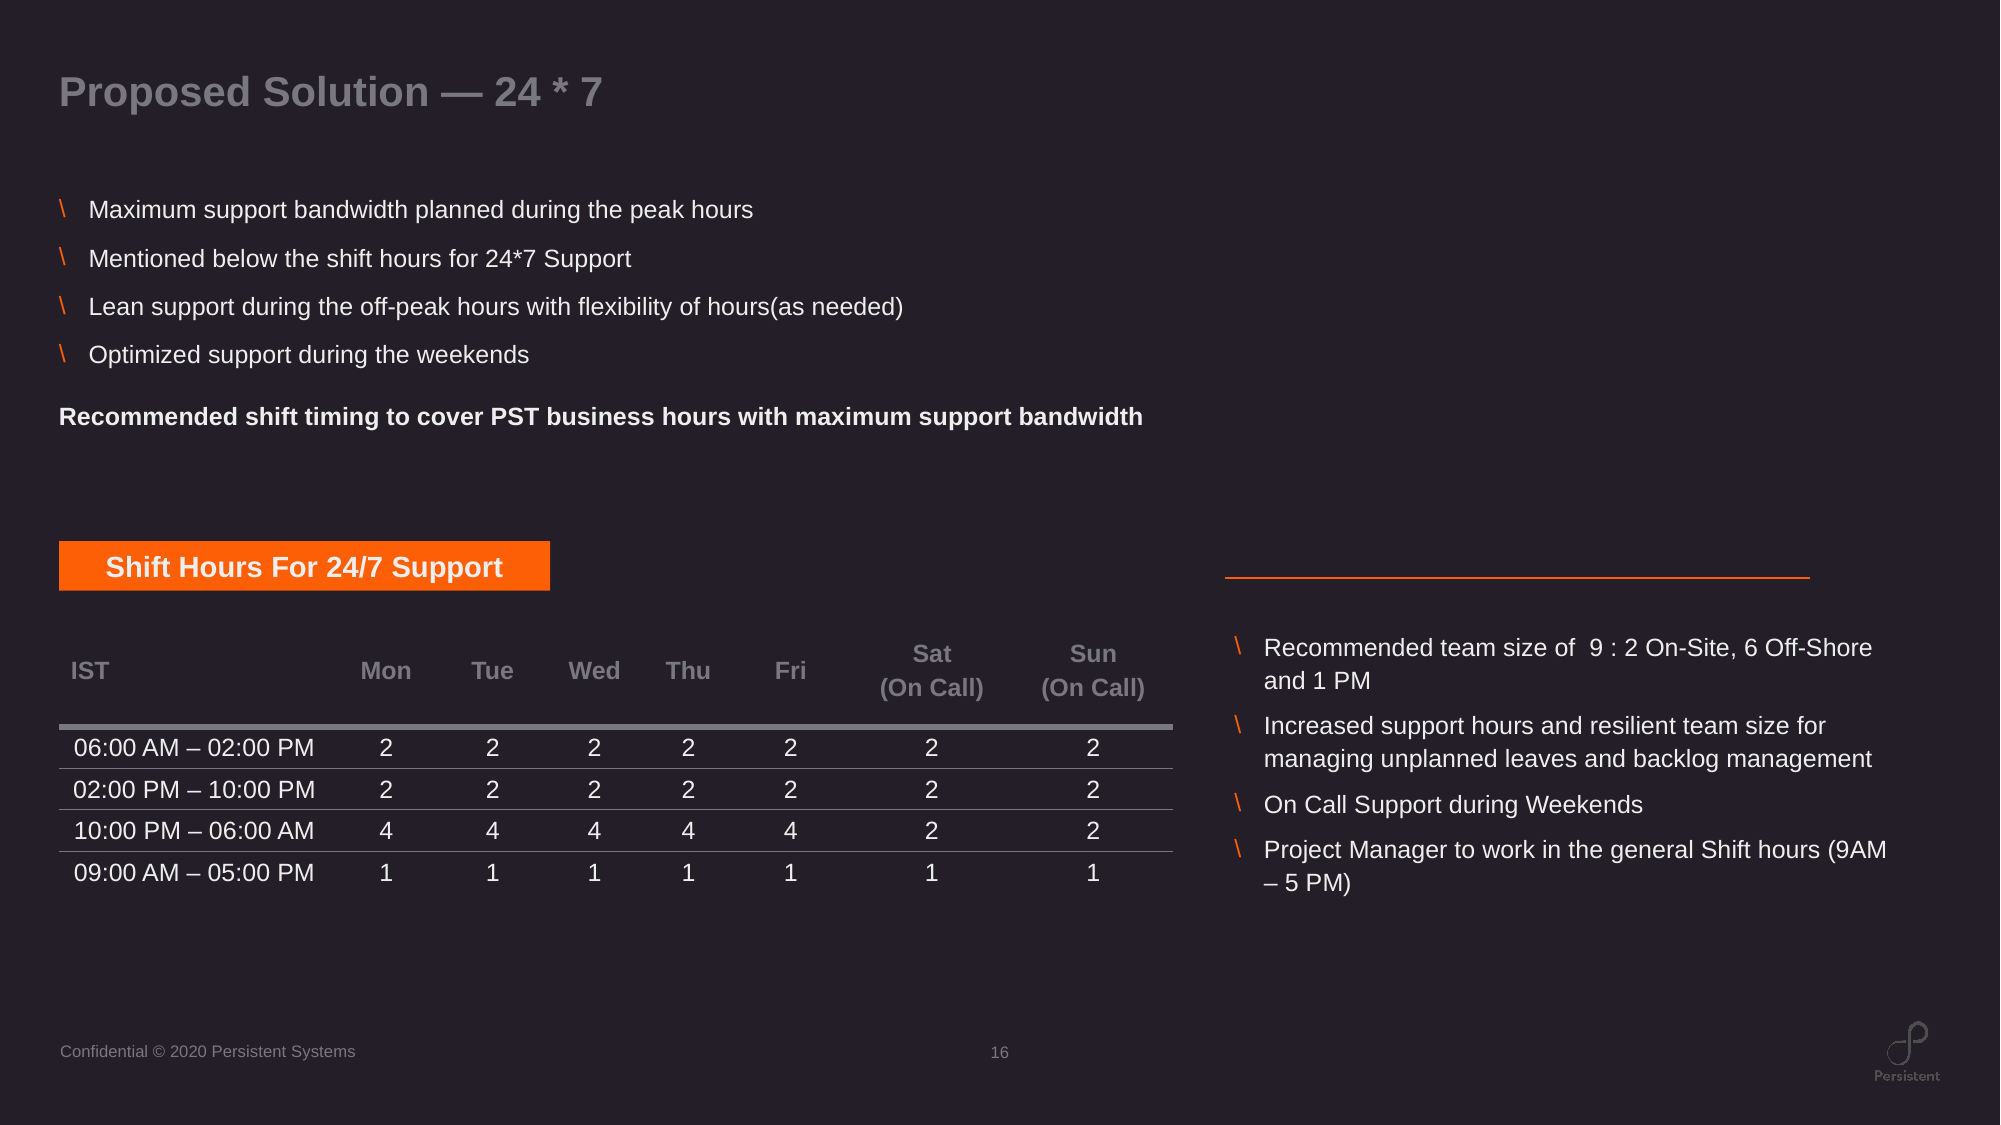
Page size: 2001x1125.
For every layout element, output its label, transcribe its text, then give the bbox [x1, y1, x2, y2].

table_cell 4 [543, 810, 646, 851]
table_cell 2 [1013, 769, 1173, 809]
table_cell 2 [330, 769, 442, 809]
table_cell 2 [851, 730, 1013, 768]
table_cell 2 [1013, 730, 1173, 768]
table_cell 2 [543, 730, 646, 768]
table_cell 2 [851, 810, 1013, 851]
table_cell 4 [442, 810, 543, 851]
table_cell 2 [330, 730, 442, 768]
table_cell 09:00 AM – 05:00 PM [59, 852, 330, 893]
table_header Sun (On Call) [1013, 609, 1173, 724]
table_header Mon [330, 609, 442, 724]
table_cell 2 [731, 769, 851, 809]
table_cell 06:00 AM – 02:00 PM [59, 730, 330, 768]
table_cell 1 [543, 852, 646, 893]
table_cell 10:00 PM – 06:00 AM [59, 810, 330, 851]
table_cell 1 [851, 852, 1013, 893]
table_cell 1 [442, 852, 543, 893]
table_cell 02:00 PM – 10:00 PM [59, 769, 330, 809]
table_cell 2 [646, 730, 731, 768]
table_header Wed [543, 609, 646, 724]
table_cell 2 [442, 730, 543, 768]
table_cell 2 [731, 730, 851, 768]
table_cell 2 [646, 769, 731, 809]
table_cell 1 [646, 852, 731, 893]
table_cell 4 [646, 810, 731, 851]
table_cell 2 [442, 769, 543, 809]
table_cell 4 [731, 810, 851, 851]
slide_number 16 [774, 1021, 1225, 1082]
text_box Recommended team size of 9 : 2 On-Site, 6 Off-Shore and 1 PM Increased support hours and resilient team size for managing unplanned leaves and backlog management On Call Support during Weekends Project Manager to work in the general Shift hours (9AM – 5 PM) [1234, 628, 1897, 863]
text_box Shift Hours For 24/7 Support [59, 541, 551, 591]
table_cell 1 [731, 852, 851, 893]
table_cell 2 [543, 769, 646, 809]
table_header Fri [731, 609, 851, 724]
picture [1875, 1021, 1940, 1081]
table_header IST [59, 609, 330, 724]
table_header Thu [646, 609, 731, 724]
table_cell 4 [330, 810, 442, 851]
table_cell 1 [330, 852, 442, 893]
table_header Sat (On Call) [851, 609, 1013, 724]
title Proposed Solution — 24 * 7 [59, 63, 942, 123]
table_header Tue [442, 609, 543, 724]
table_cell 1 [1013, 852, 1173, 893]
table_cell 2 [1013, 810, 1173, 851]
list Maximum support bandwidth planned during the peak hours Mentioned below the shift hours for 24*7 Support Lean support during the off-peak hours with flexibility of hours(as needed) Optimized support during the weekends Recommended shift timing to cover PST business hours with maximum support bandwidth [59, 187, 1940, 472]
table_cell 2 [851, 769, 1013, 809]
